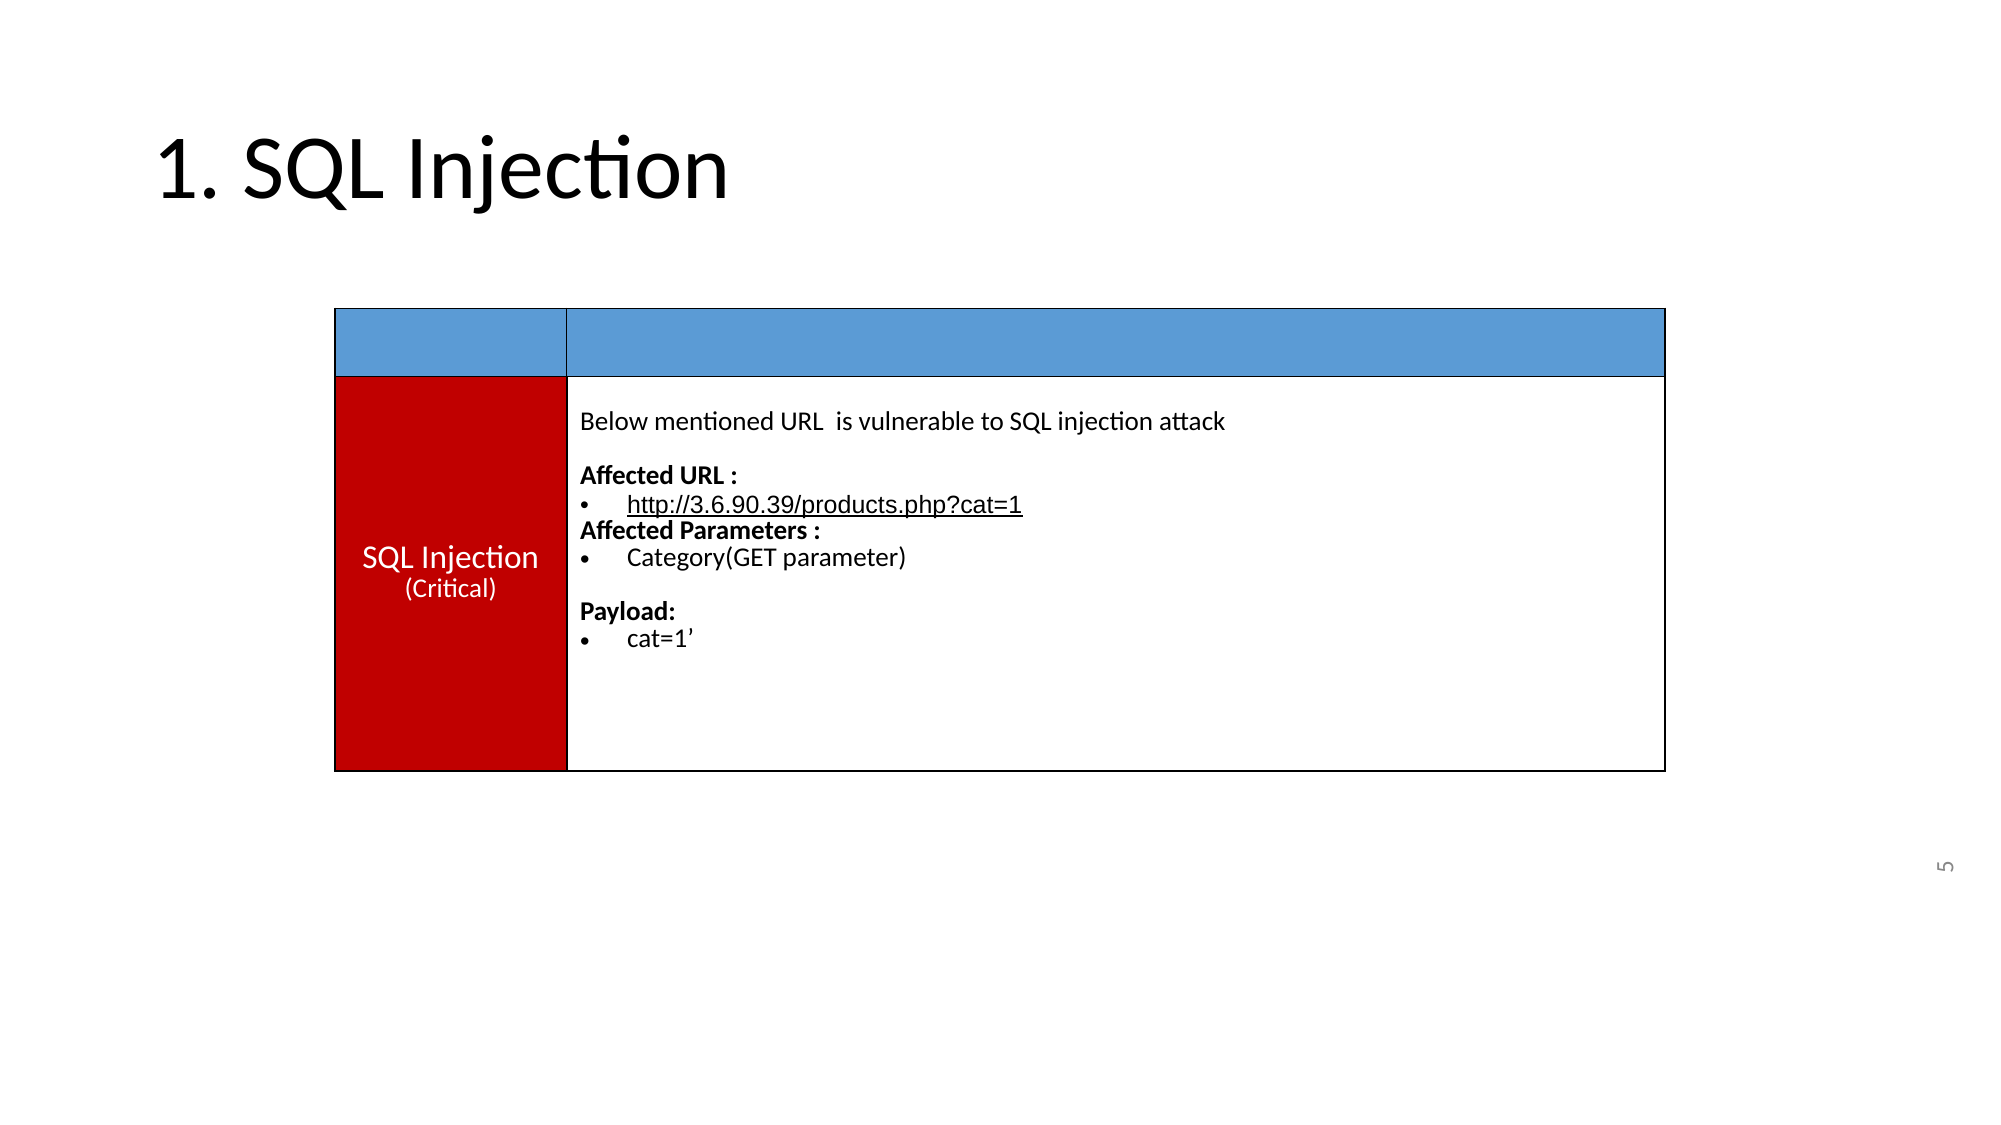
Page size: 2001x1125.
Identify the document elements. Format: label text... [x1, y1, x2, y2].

table_cell SQL Injection (Critical) [336, 377, 566, 770]
table_header [567, 309, 1664, 376]
table_cell Below mentioned URL is vulnerable to SQL injection attack Affected URL : http://3.6.90.39/products.php?cat=1 Affected Parameters : Category(GET parameter) Payload: cat=1’ [568, 377, 1664, 770]
table_header [336, 309, 566, 376]
slide_number 5 [1906, 846, 1981, 1062]
title 1. SQL Injection [137, 59, 1863, 278]
